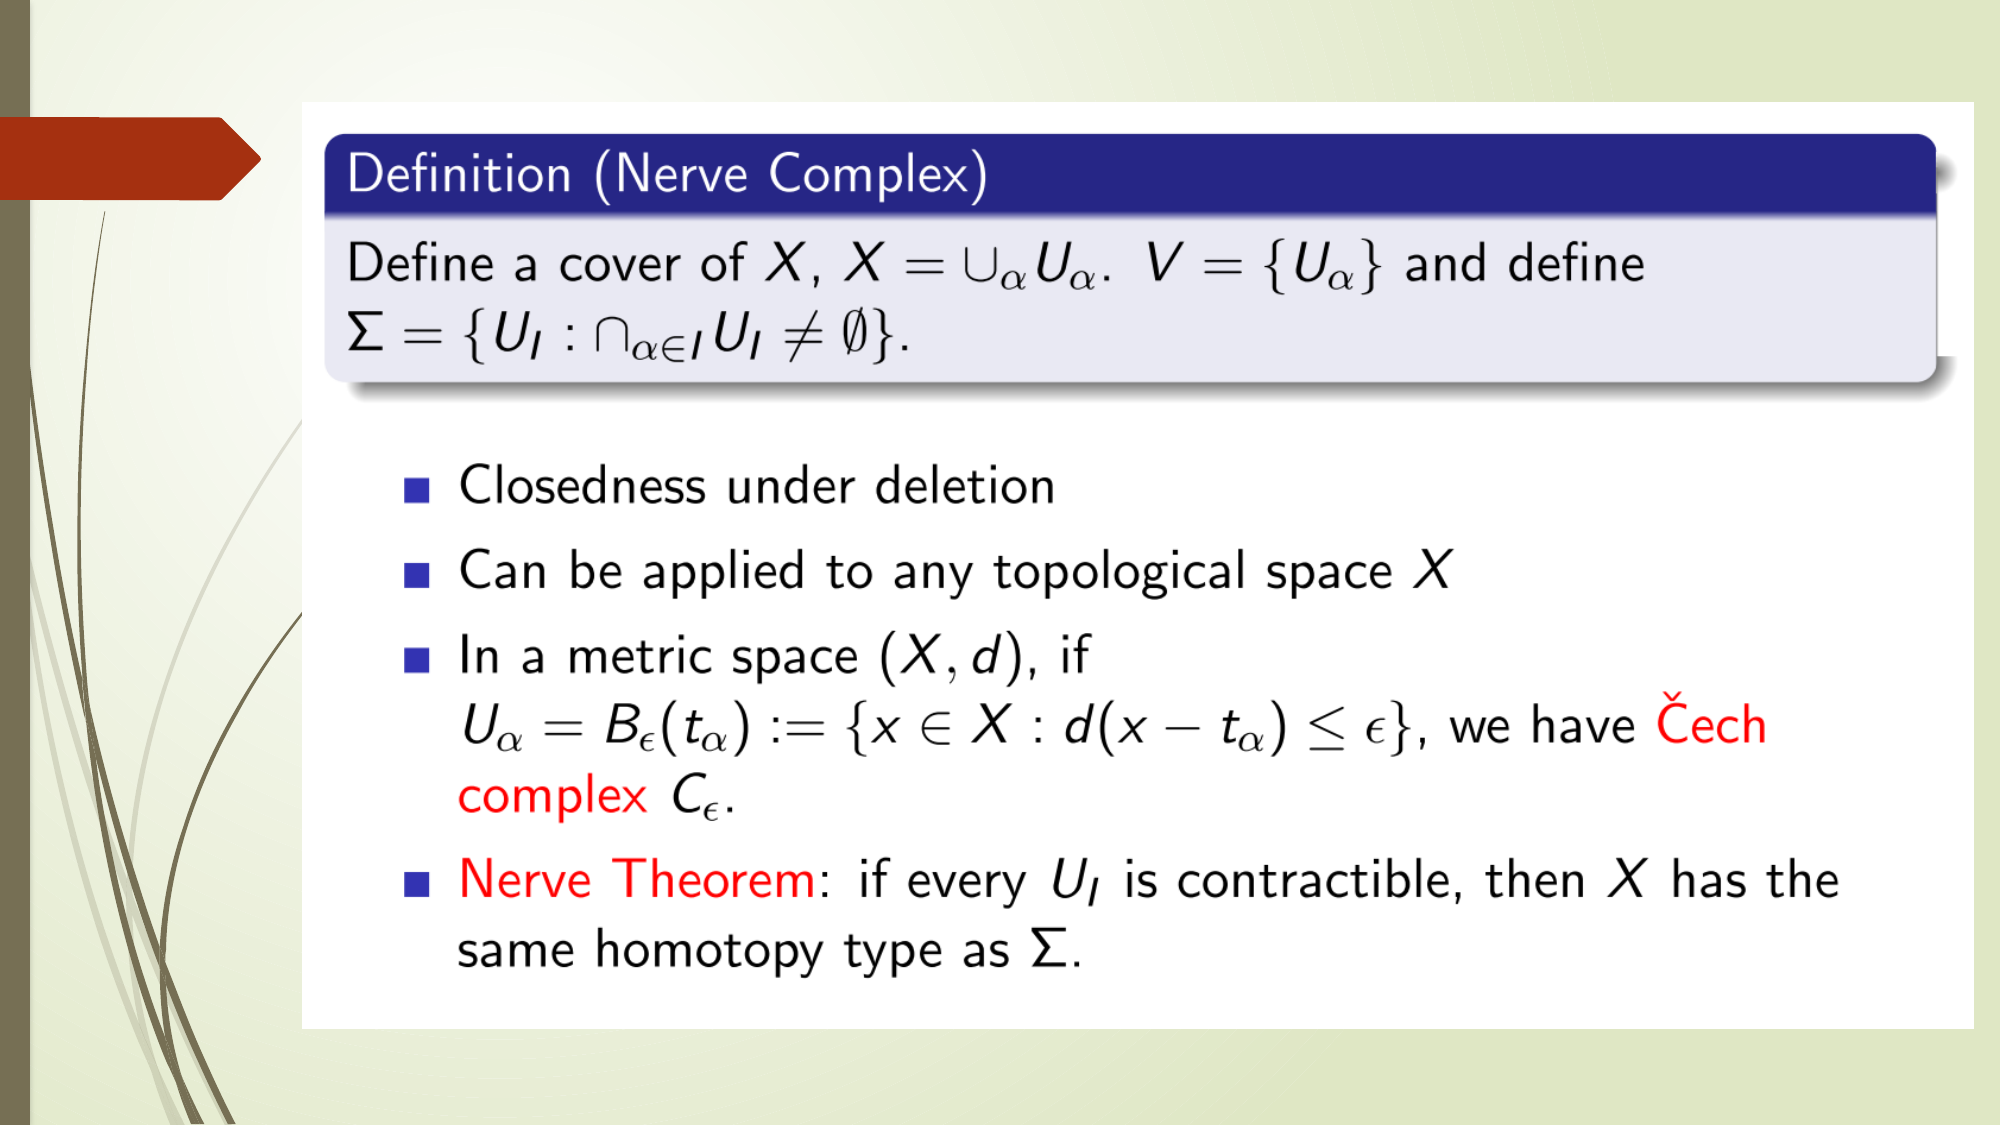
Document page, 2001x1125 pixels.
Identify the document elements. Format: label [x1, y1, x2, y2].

picture [302, 102, 1974, 1029]
